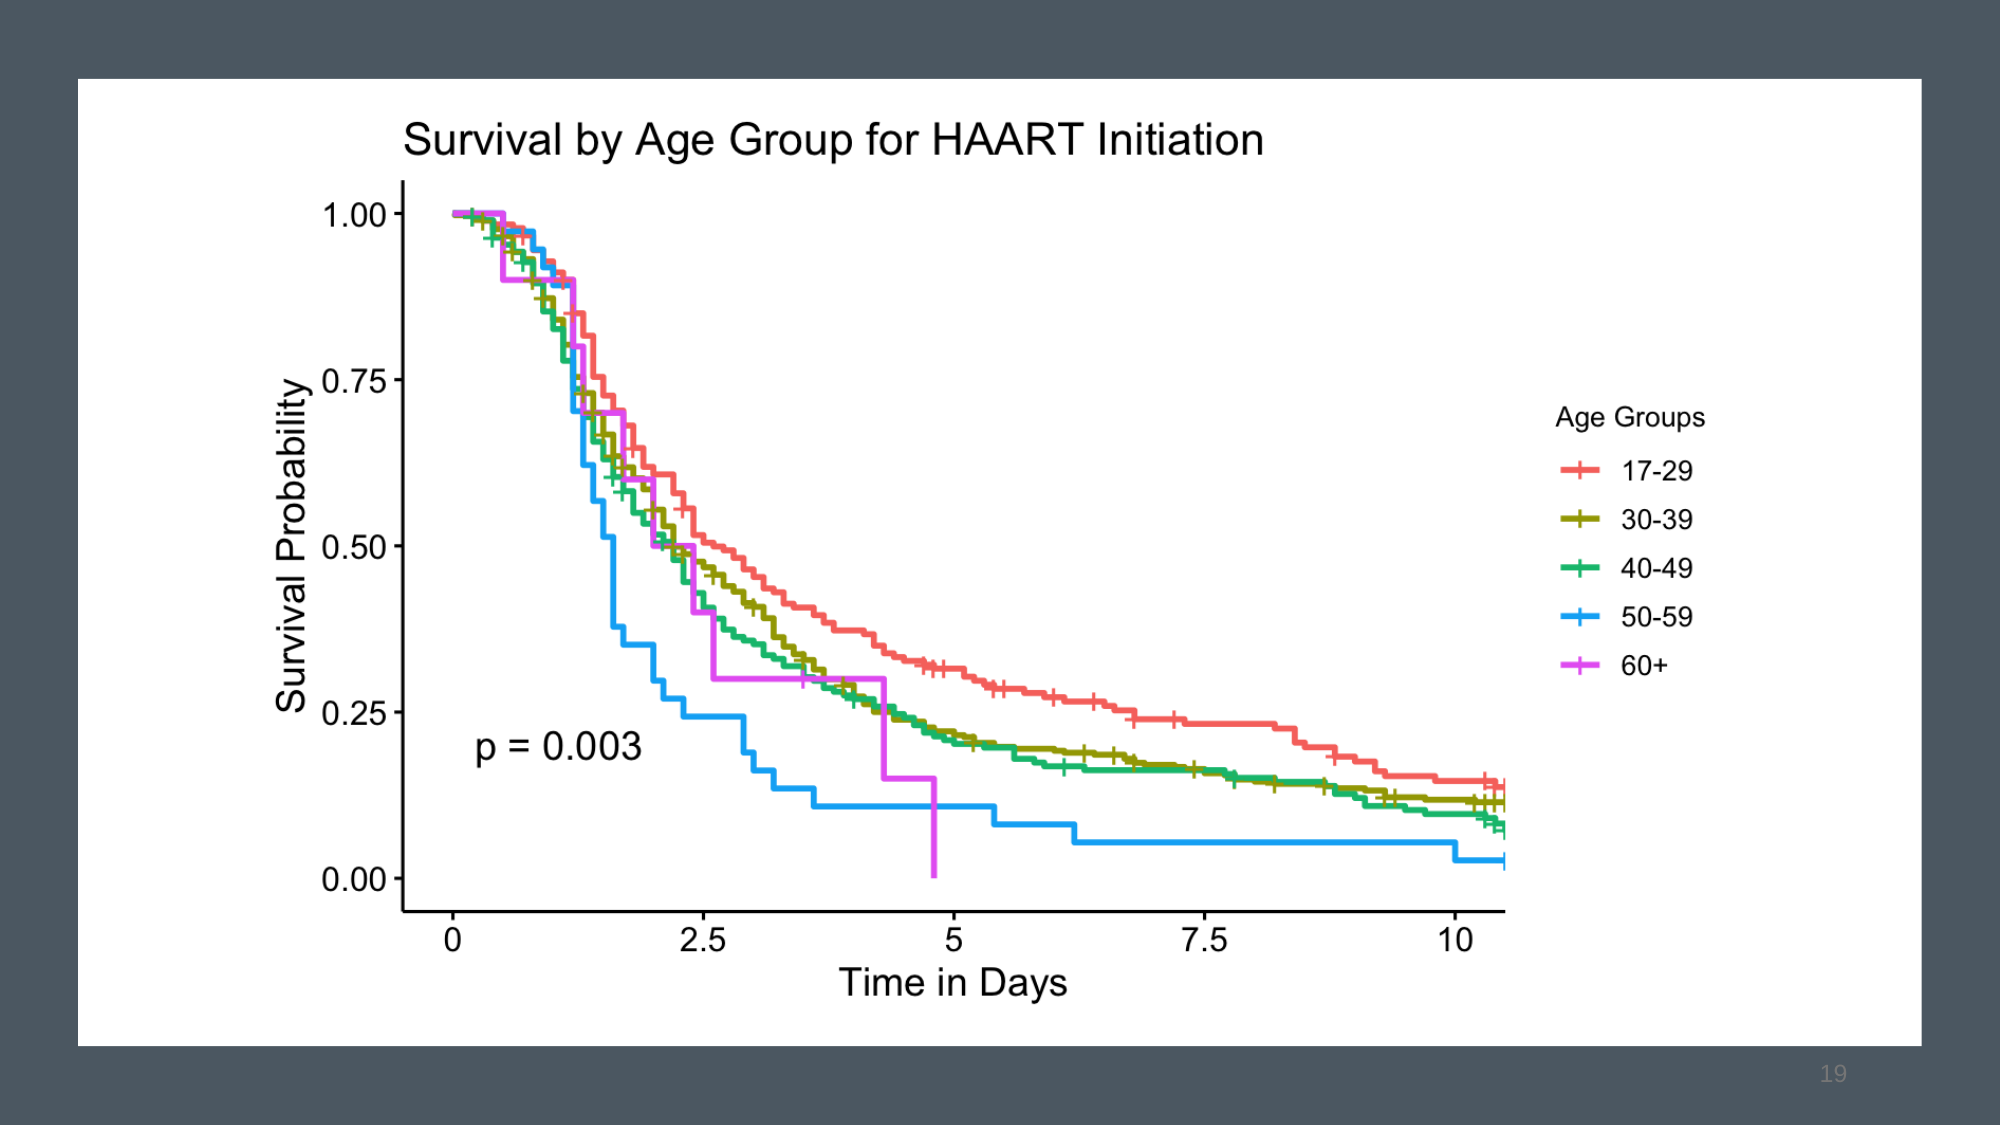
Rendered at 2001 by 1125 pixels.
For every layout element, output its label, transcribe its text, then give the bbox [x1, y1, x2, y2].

picture [259, 105, 1741, 1020]
text_box [0, 0, 2000, 1125]
slide_number ‹#› [1412, 1042, 1863, 1103]
text_box [78, 78, 1922, 1047]
